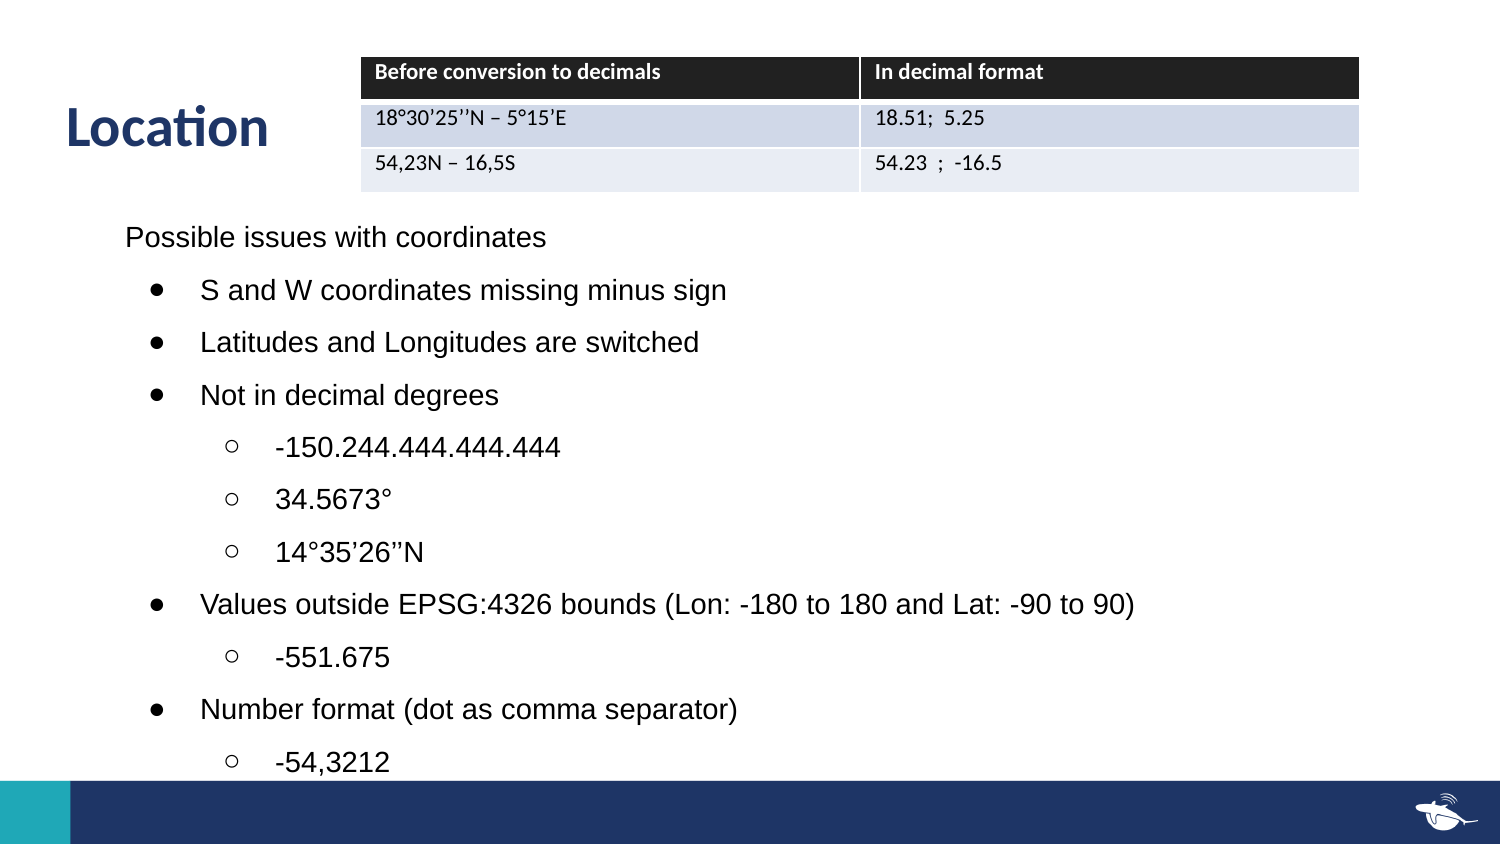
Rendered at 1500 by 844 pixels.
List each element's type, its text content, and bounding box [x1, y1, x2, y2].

table_cell 54,23N – 16,5S [361, 167, 859, 192]
table_header Before conversion to decimals [361, 57, 859, 72]
table_cell 54.23 ; -16.5 [861, 167, 1359, 192]
table_header In decimal format [861, 57, 1359, 72]
title Location [51, 72, 1449, 167]
text_box Possible issues with coordinates S and W coordinates missing minus sign Latitudes and Longitudes are switched Not in decimal degrees -150.244.444.444.444 34.5673° 14°35’26’’N Values outside EPSG:4326 bounds (Lon: -180 to 180 and Lat: -90 to 90) -551.675 Number format (dot as comma separator) -54,3212 [110, 193, 1449, 798]
picture [0, 0, 1500, 844]
